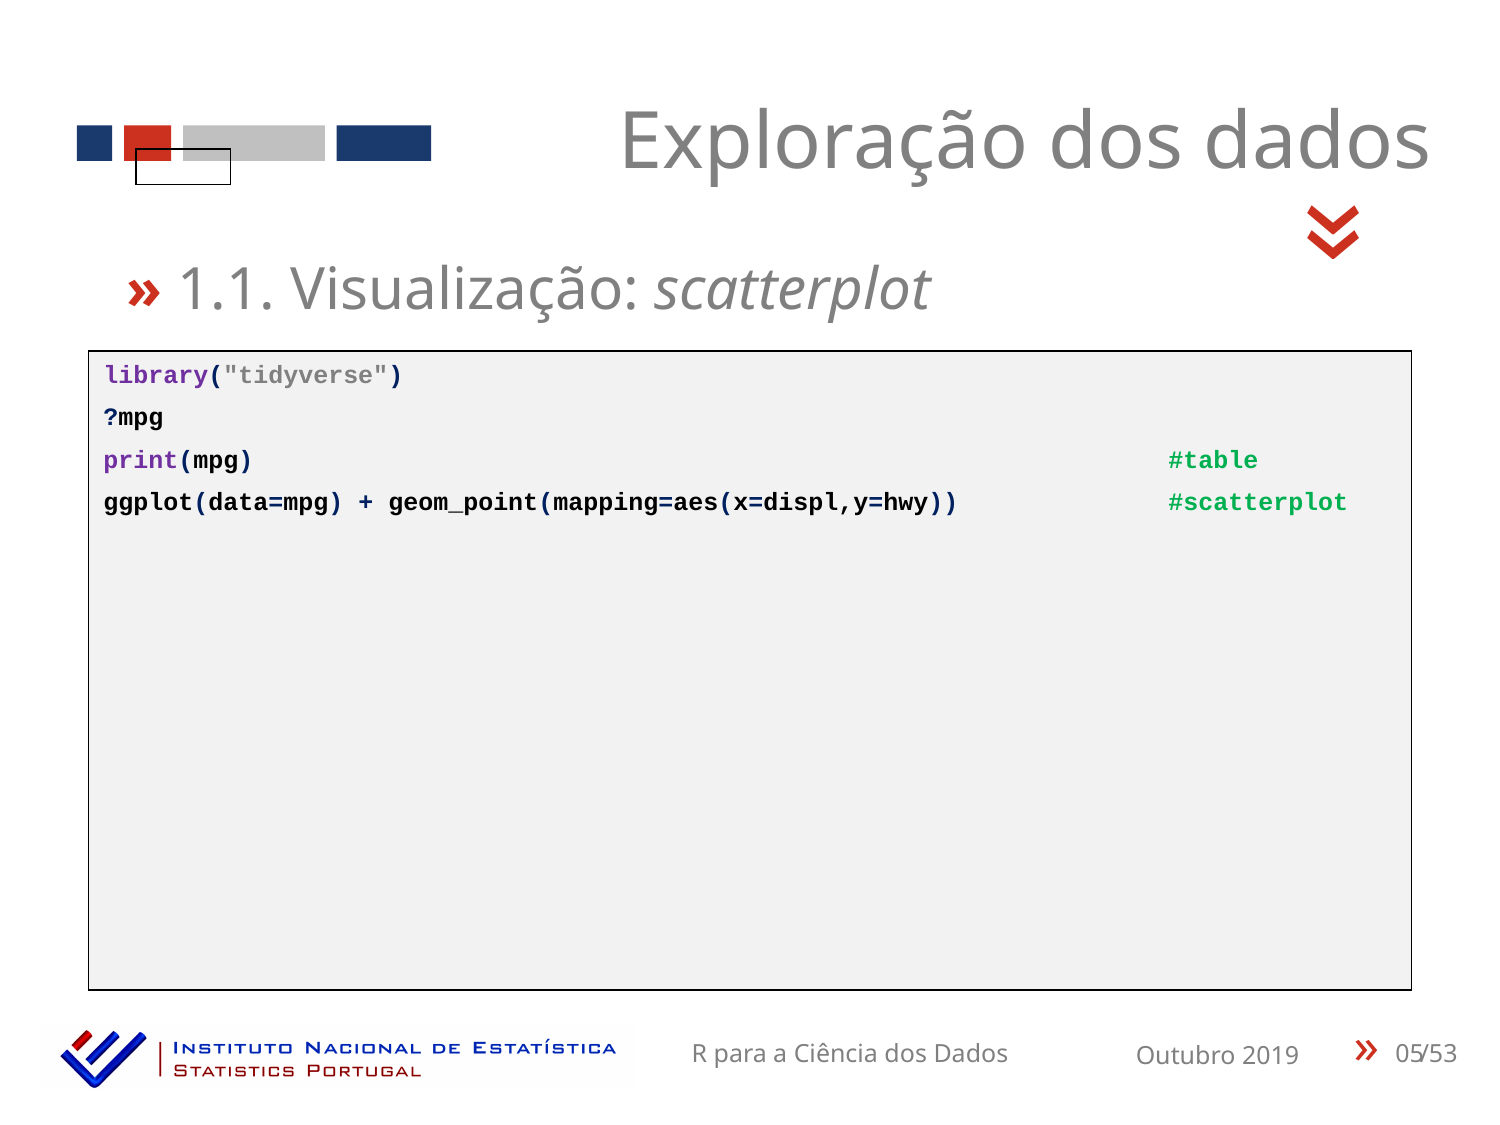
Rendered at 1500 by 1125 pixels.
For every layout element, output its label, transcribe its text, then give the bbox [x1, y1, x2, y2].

text_box » 1.1. Visualização: scatterplot [111, 243, 1376, 329]
text_box « [1234, 207, 1400, 280]
text_box 05 [1380, 1029, 1447, 1075]
picture [41, 1023, 638, 1093]
text_box Exploração dos dados [454, 66, 1447, 207]
text_box library("tidyverse") ?mpg print(mpg) #table ggplot(data=mpg) + geom_point(mapping=aes(x=displ,y=hwy)) #scatterplot [88, 350, 1412, 990]
